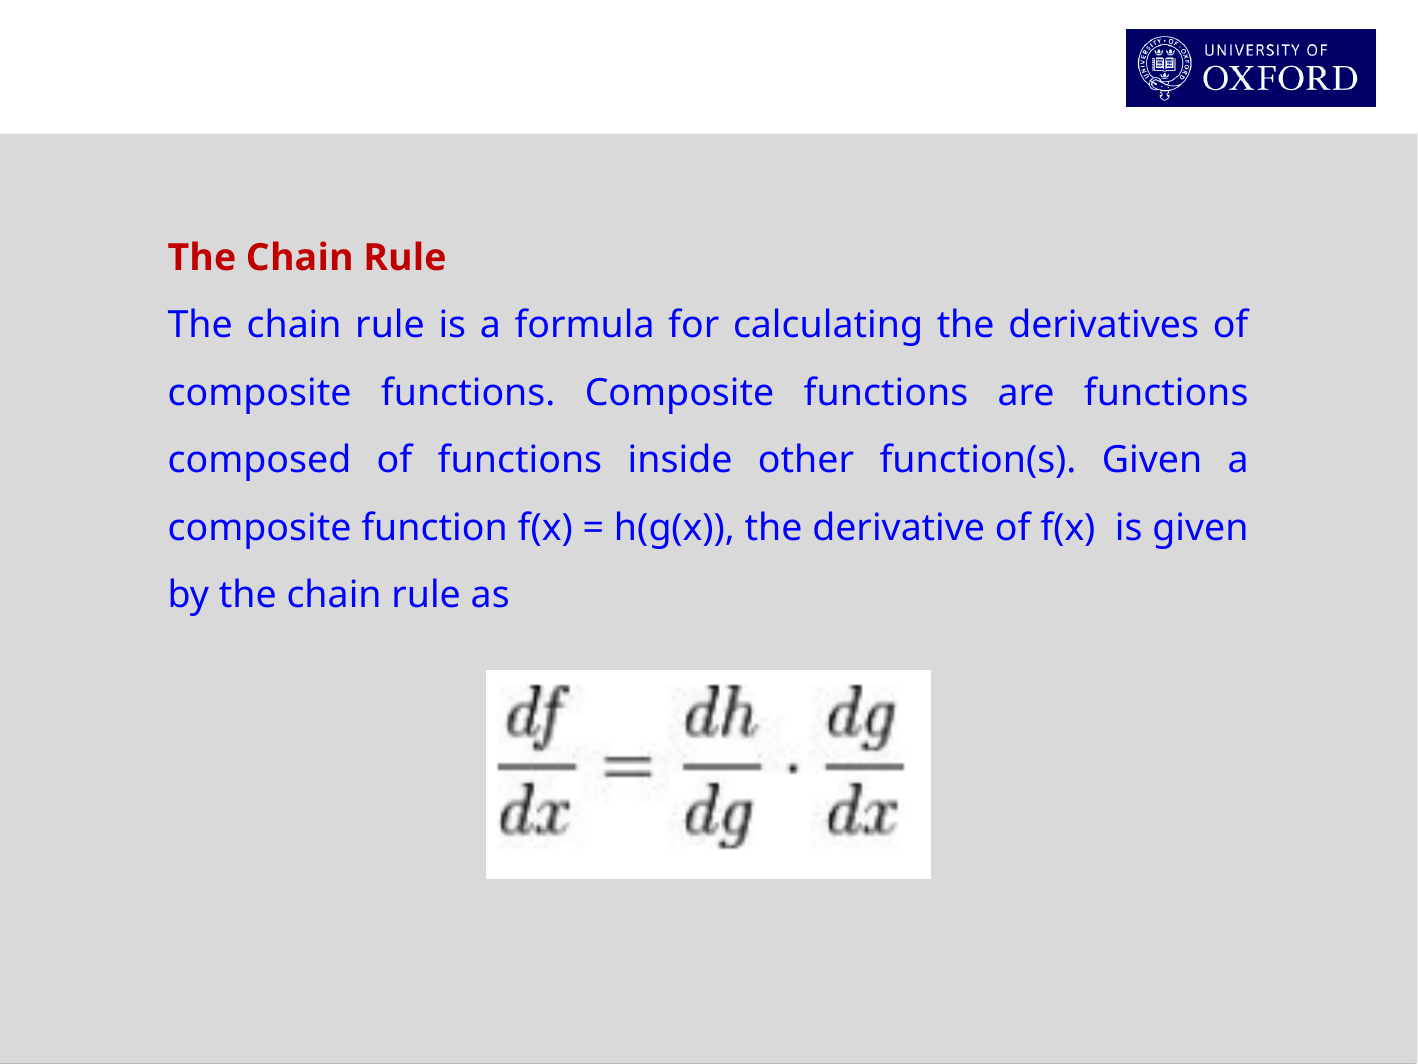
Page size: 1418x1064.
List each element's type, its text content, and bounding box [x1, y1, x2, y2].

picture [486, 670, 931, 879]
text_box The Chain Rule The chain rule is a formula for calculating the derivatives of composite functions. Composite functions are functions composed of functions inside other function(s). Given a composite function f(x) = h(g(x)), the derivative of f(x) is given by the chain rule as [153, 202, 1265, 623]
picture [1126, 29, 1376, 107]
